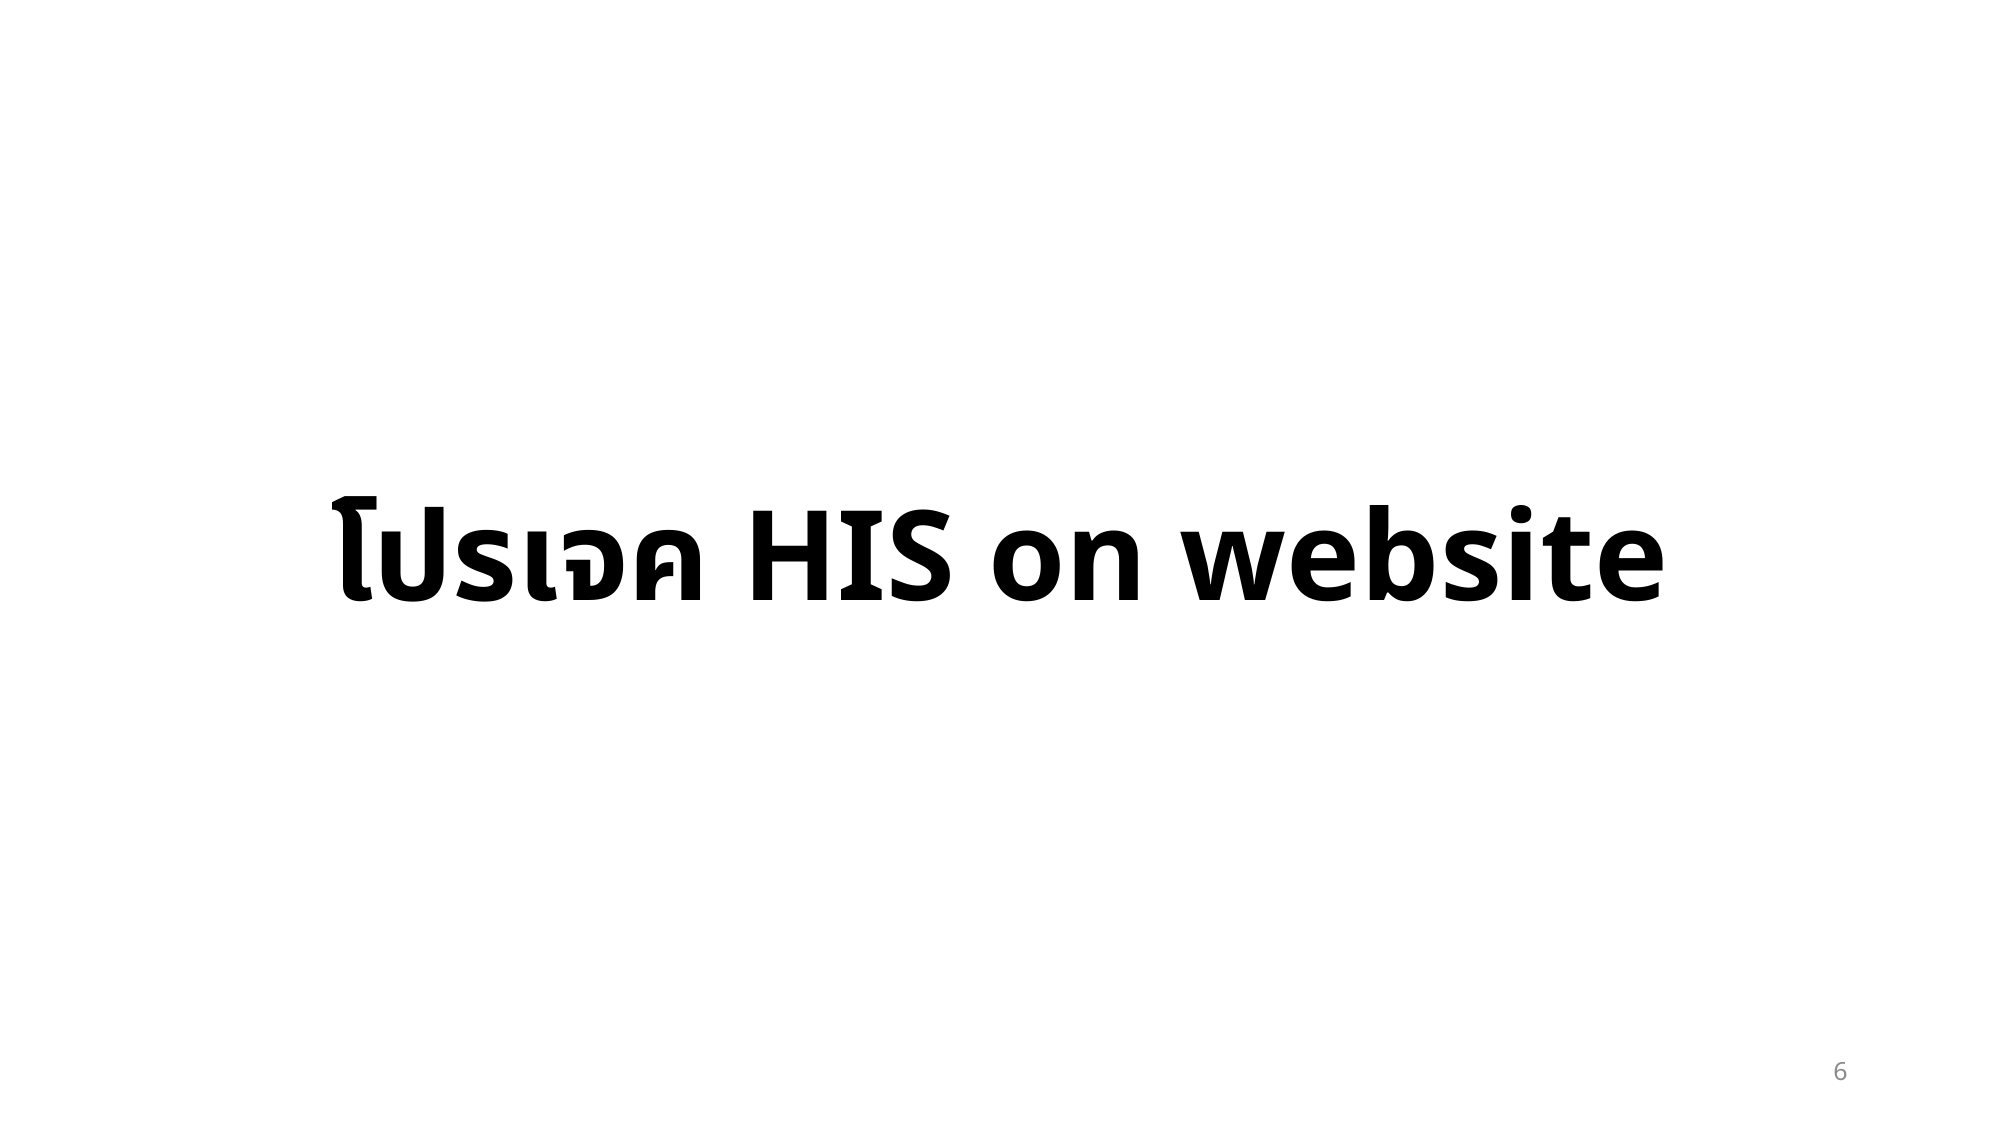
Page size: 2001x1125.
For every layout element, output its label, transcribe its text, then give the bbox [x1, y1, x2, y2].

title โปรเจค HIS on website [137, 390, 1863, 635]
slide_number 6 [1412, 1042, 1863, 1103]
